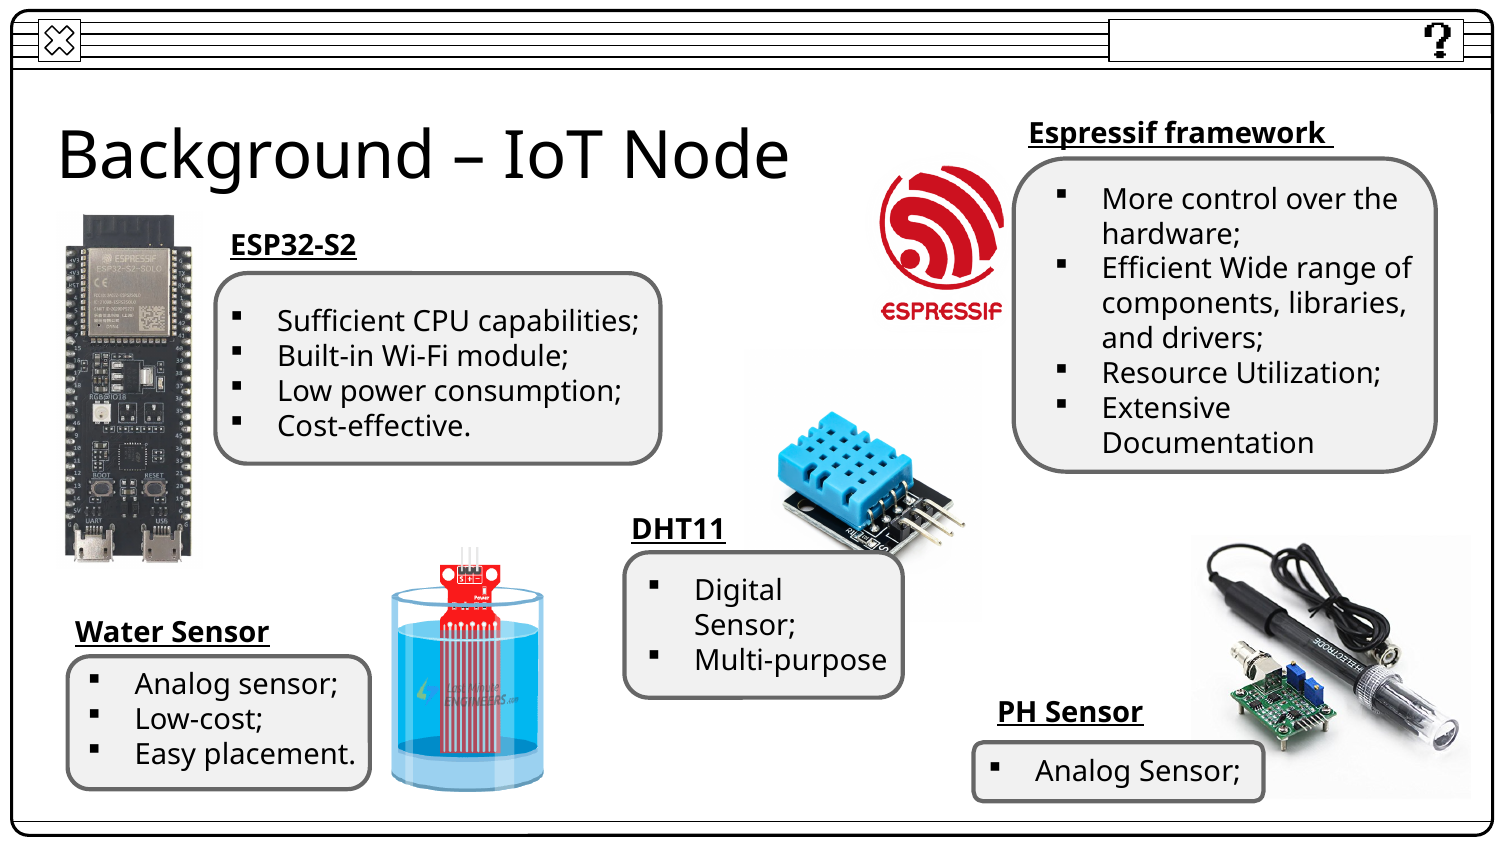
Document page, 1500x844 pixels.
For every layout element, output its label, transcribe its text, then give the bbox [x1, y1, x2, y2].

picture [55, 211, 203, 569]
text_box Analog sensor; Low-cost; Easy placement. [72, 657, 375, 813]
text_box [65, 661, 72, 784]
text_box PH Sensor [982, 685, 1185, 736]
text_box [1011, 353, 1039, 467]
picture [744, 143, 1041, 622]
text_box Sufficient CPU capabilities; Built-in Wi-Fi module; Low power consumption; Cost-effective. [215, 294, 661, 485]
text_box [622, 553, 739, 694]
text_box ESP32-S2 [215, 219, 385, 270]
text_box [971, 746, 1185, 804]
text_box DHT11 [616, 503, 739, 553]
picture [387, 546, 572, 794]
text_box Digital Sensor; Multi-purpose [632, 563, 903, 719]
text_box [1041, 468, 1408, 474]
text_box Espressif framework [1013, 107, 1417, 158]
text_box [1046, 158, 1422, 172]
title Background – IoT Node [41, 92, 1017, 201]
text_box More control over the hardware; Efficient Wide range of components, libraries, and drivers; Resource Utilization; Extensive Documentation [1039, 172, 1449, 468]
text_box [213, 270, 661, 443]
text_box Water Sensor [60, 605, 302, 656]
text_box [973, 740, 1185, 745]
text_box Analog Sensor; [973, 745, 1185, 796]
picture [1191, 528, 1471, 806]
